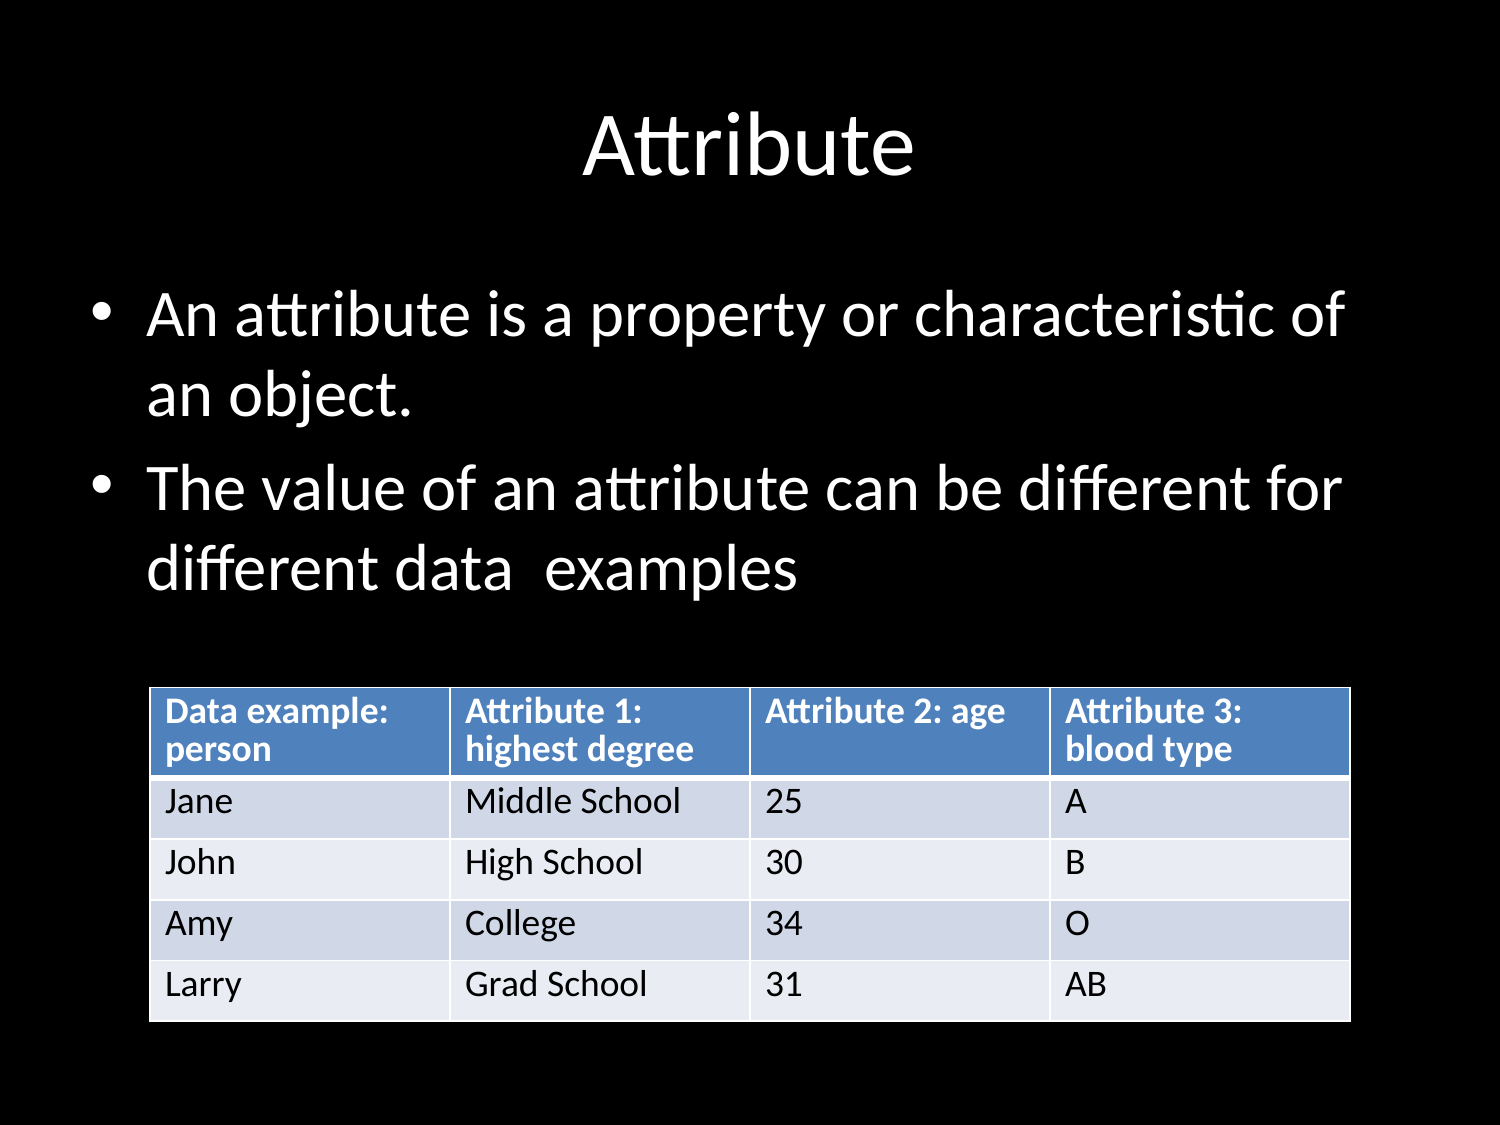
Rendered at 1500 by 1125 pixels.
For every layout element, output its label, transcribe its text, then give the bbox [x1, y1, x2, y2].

table_cell Larry [151, 961, 449, 1020]
table_cell O [1051, 901, 1349, 960]
table_cell Jane [151, 781, 449, 838]
table_cell Amy [151, 901, 449, 960]
list An attribute is a property or characteristic of an object. The value of an attribute can be different for different data examples [75, 262, 1425, 650]
table_cell 25 [751, 781, 1049, 838]
title Attribute [75, 45, 1425, 233]
table_cell Grad School [451, 961, 749, 1020]
table_cell 34 [751, 901, 1049, 960]
table_header Data example: person [151, 688, 449, 775]
table_header Attribute 3: blood type [1051, 688, 1349, 775]
table_cell A [1051, 781, 1349, 838]
table_header Attribute 2: age [751, 688, 1049, 775]
table_cell B [1051, 840, 1349, 899]
table_cell John [151, 840, 449, 899]
table_cell College [451, 901, 749, 960]
table_cell 30 [751, 840, 1049, 899]
table_cell AB [1051, 961, 1349, 1020]
table_cell High School [451, 840, 749, 899]
table_cell Middle School [451, 781, 749, 838]
table_cell 31 [751, 961, 1049, 1020]
table_header Attribute 1: highest degree [451, 688, 749, 775]
